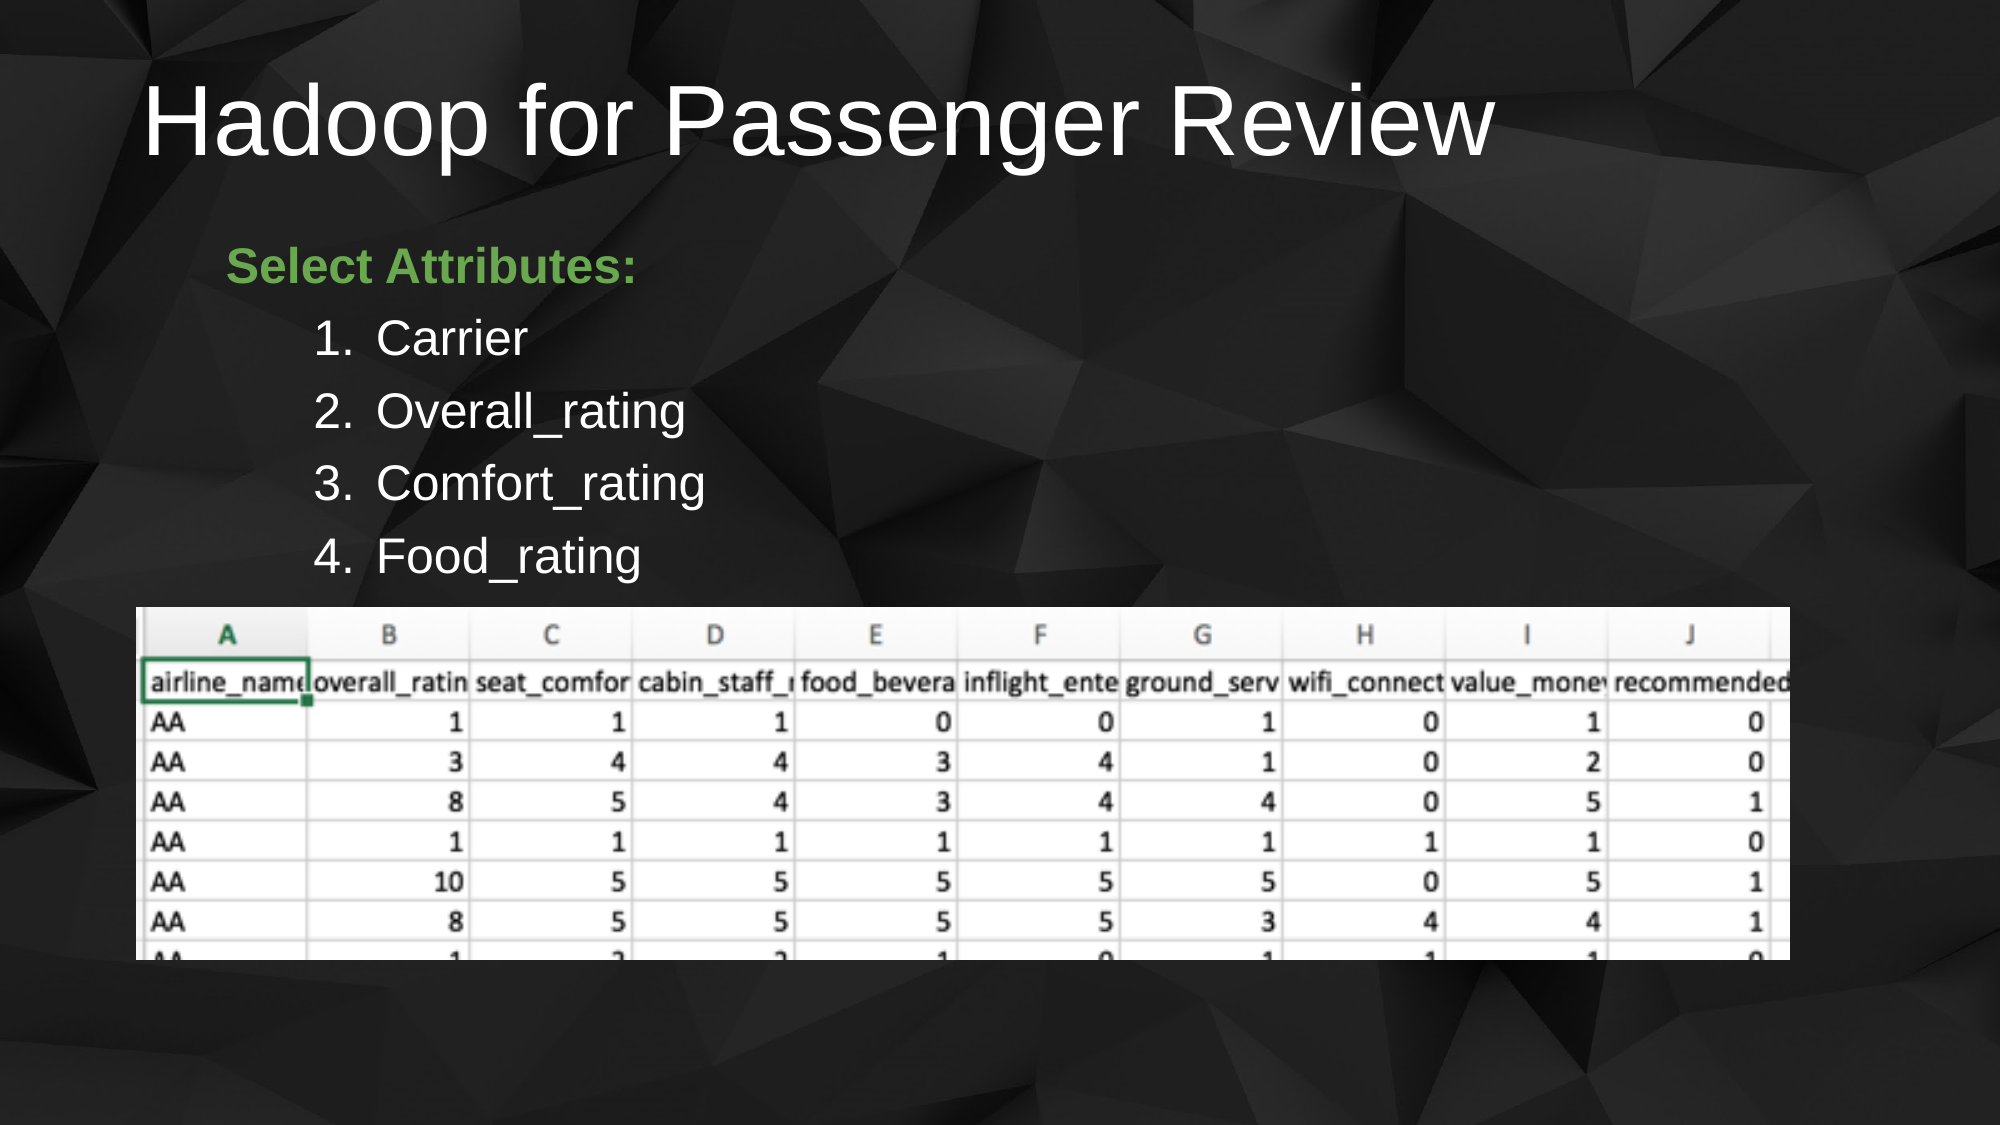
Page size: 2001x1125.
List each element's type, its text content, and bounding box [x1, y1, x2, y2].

picture [0, 0, 2000, 1125]
title Hadoop for Passenger Review [106, 70, 1876, 182]
text_box Select Attributes: Carrier Overall_rating Comfort_rating Food_rating [210, 218, 1790, 605]
